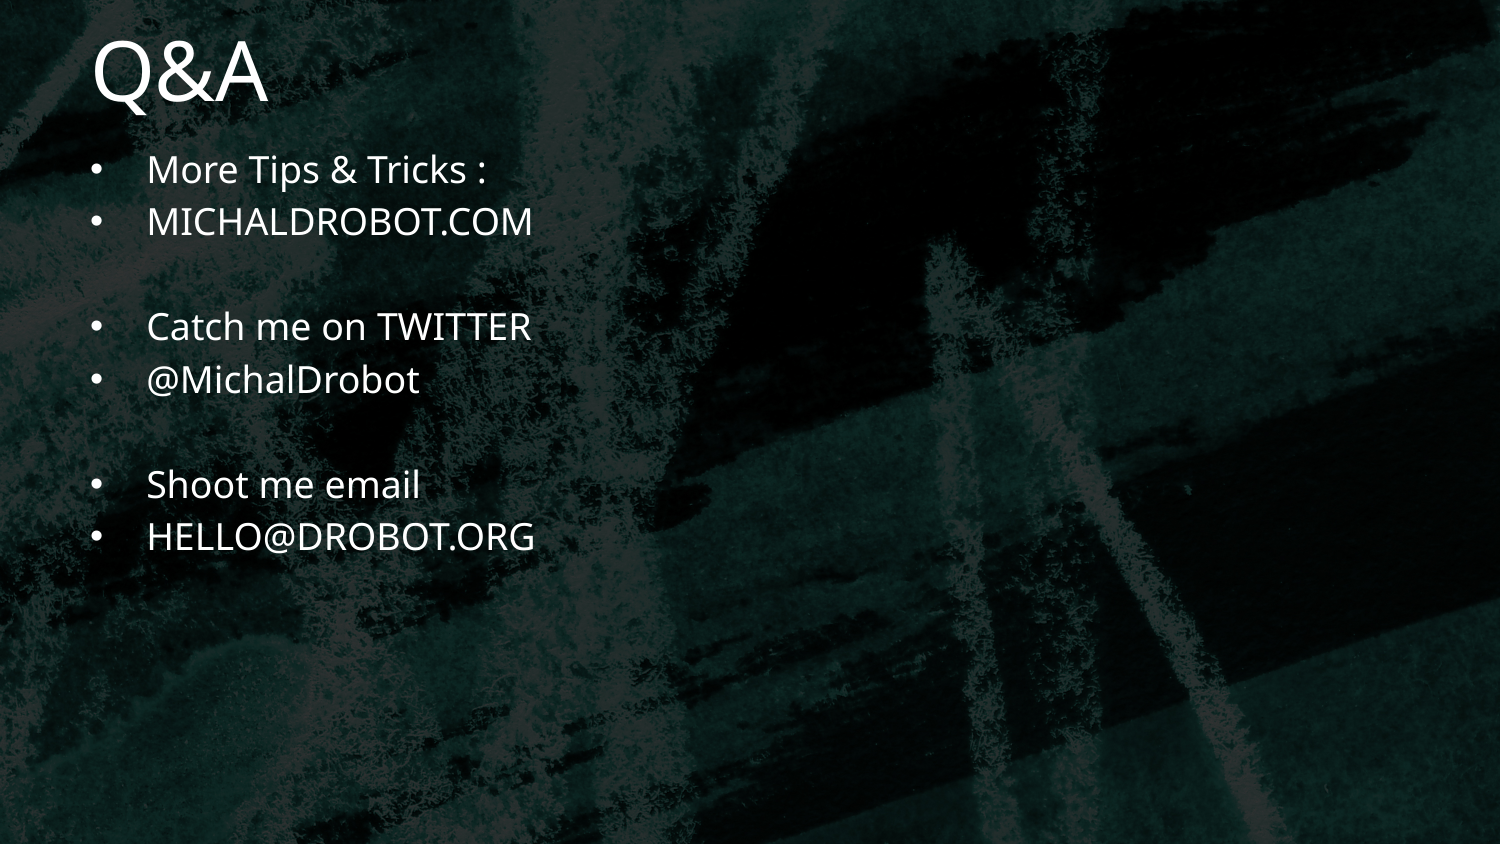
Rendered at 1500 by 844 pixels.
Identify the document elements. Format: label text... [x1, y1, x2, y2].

list More Tips & Tricks : MICHALDROBOT.COM Catch me on TWITTER @MichalDrobot Shoot me email HELLO@DROBOT.ORG [75, 138, 1425, 754]
picture [0, 0, 1500, 844]
title Q&A [75, 22, 1425, 115]
